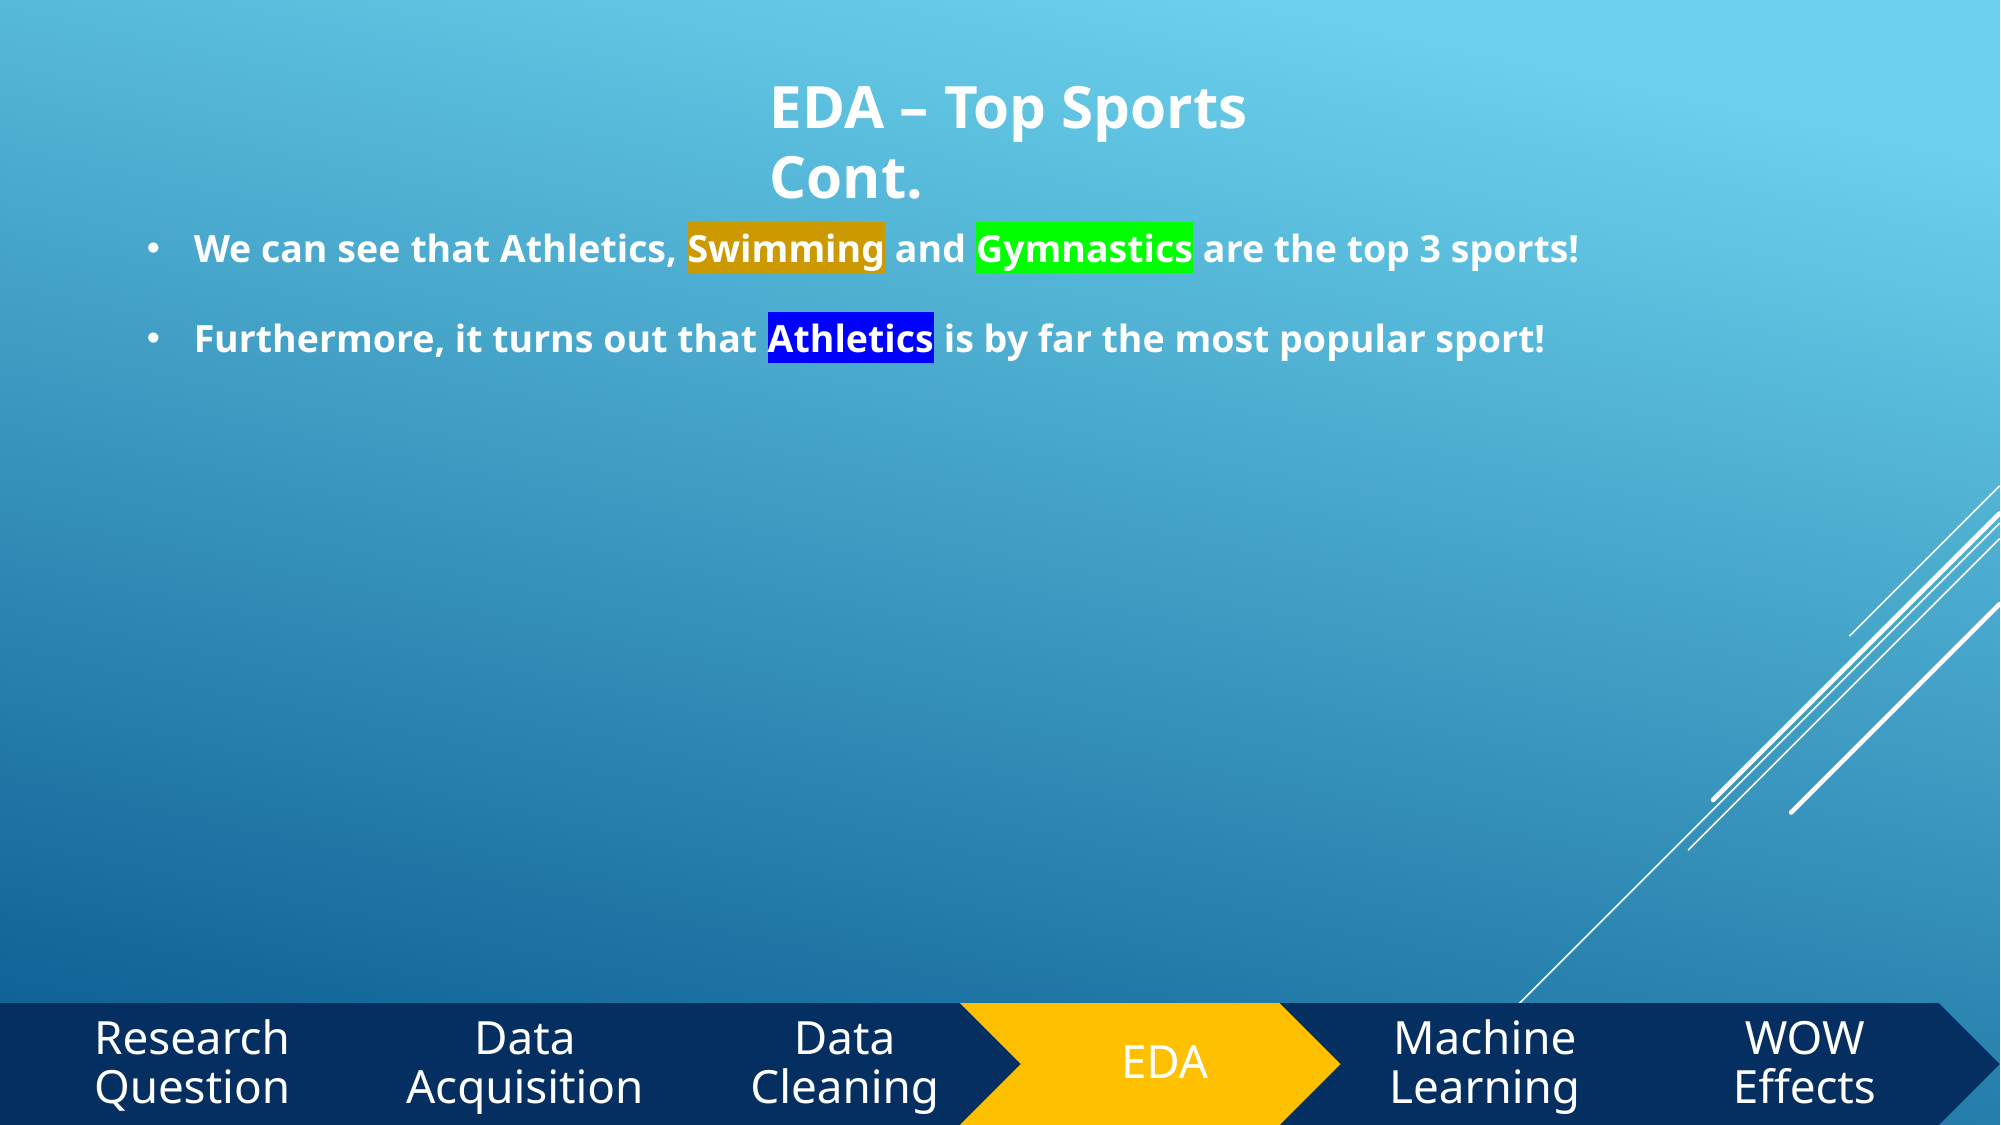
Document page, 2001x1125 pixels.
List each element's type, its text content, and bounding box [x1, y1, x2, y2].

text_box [0, 1002, 2000, 1125]
text_box We can see that Athletics, Swimming and Gymnastics are the top 3 sports! Furthermore, it turns out that Athletics is by far the most popular sport! [132, 217, 1631, 368]
text_box EDA – Top Sports Cont. [755, 63, 1396, 218]
